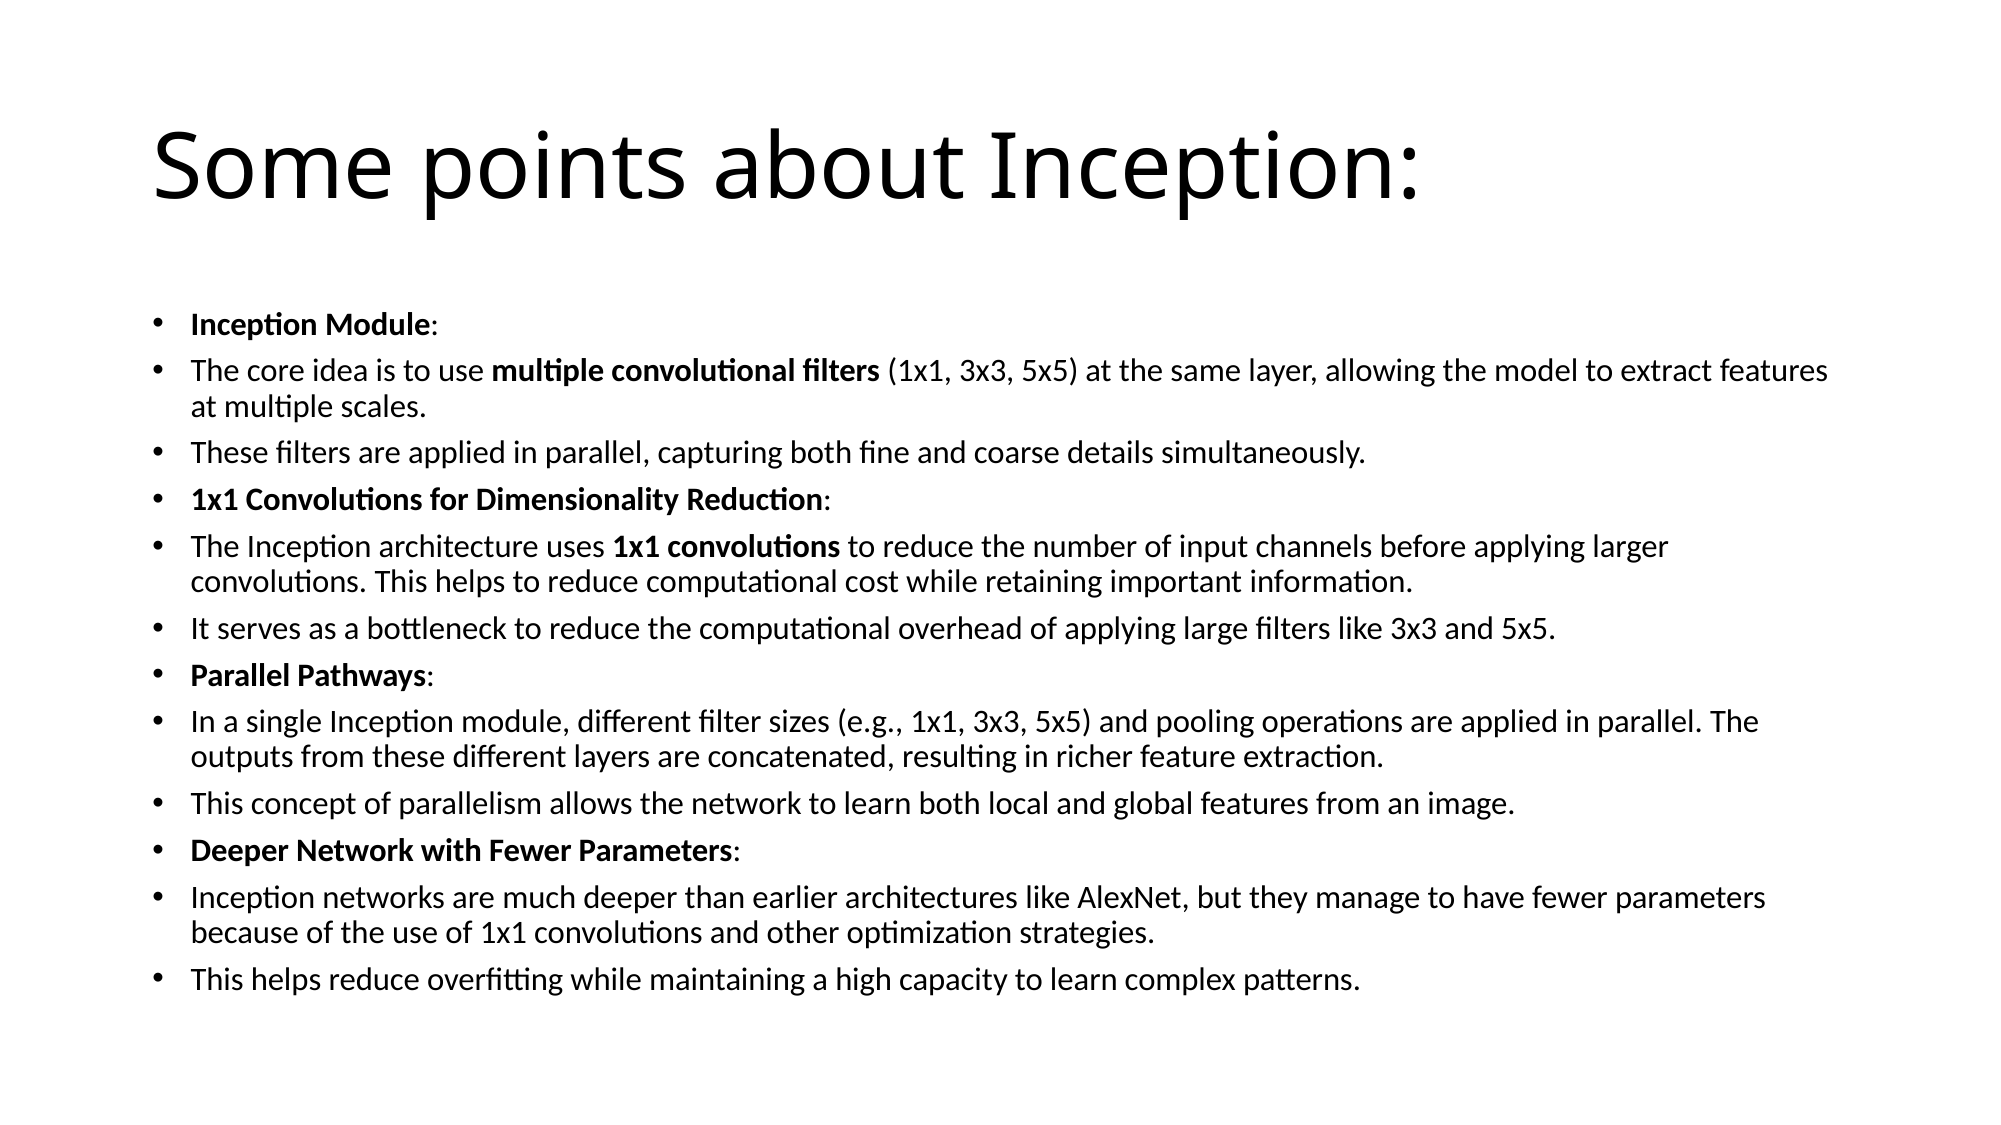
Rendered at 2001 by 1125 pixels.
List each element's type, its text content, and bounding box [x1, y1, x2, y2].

title Some points about Inception: [137, 59, 1863, 278]
list Inception Module: The core idea is to use multiple convolutional filters (1x1, 3x3, 5x5) at the same layer, allowing the model to extract features at multiple scales. These filters are applied in parallel, capturing both fine and coarse details simultaneously. 1x1 Convolutions for Dimensionality Reduction: The Inception architecture uses 1x1 convolutions to reduce the number of input channels before applying larger convolutions. This helps to reduce computational cost while retaining important information. It serves as a bottleneck to reduce the computational overhead of applying large filters like 3x3 and 5x5. Parallel Pathways: In a single Inception module, different filter sizes (e.g., 1x1, 3x3, 5x5) and pooling operations are applied in parallel. The outputs from these different layers are concatenated, resulting in richer feature extraction. This concept of parallelism allows the network to learn both local and global features from an image. Deeper Network with Fewer Parameters: Inception networks are much deeper than earlier architectures like AlexNet, but they manage to have fewer parameters because of the use of 1x1 convolutions and other optimization strategies. This helps reduce overfitting while maintaining a high capacity to learn complex patterns. [137, 299, 1863, 1014]
